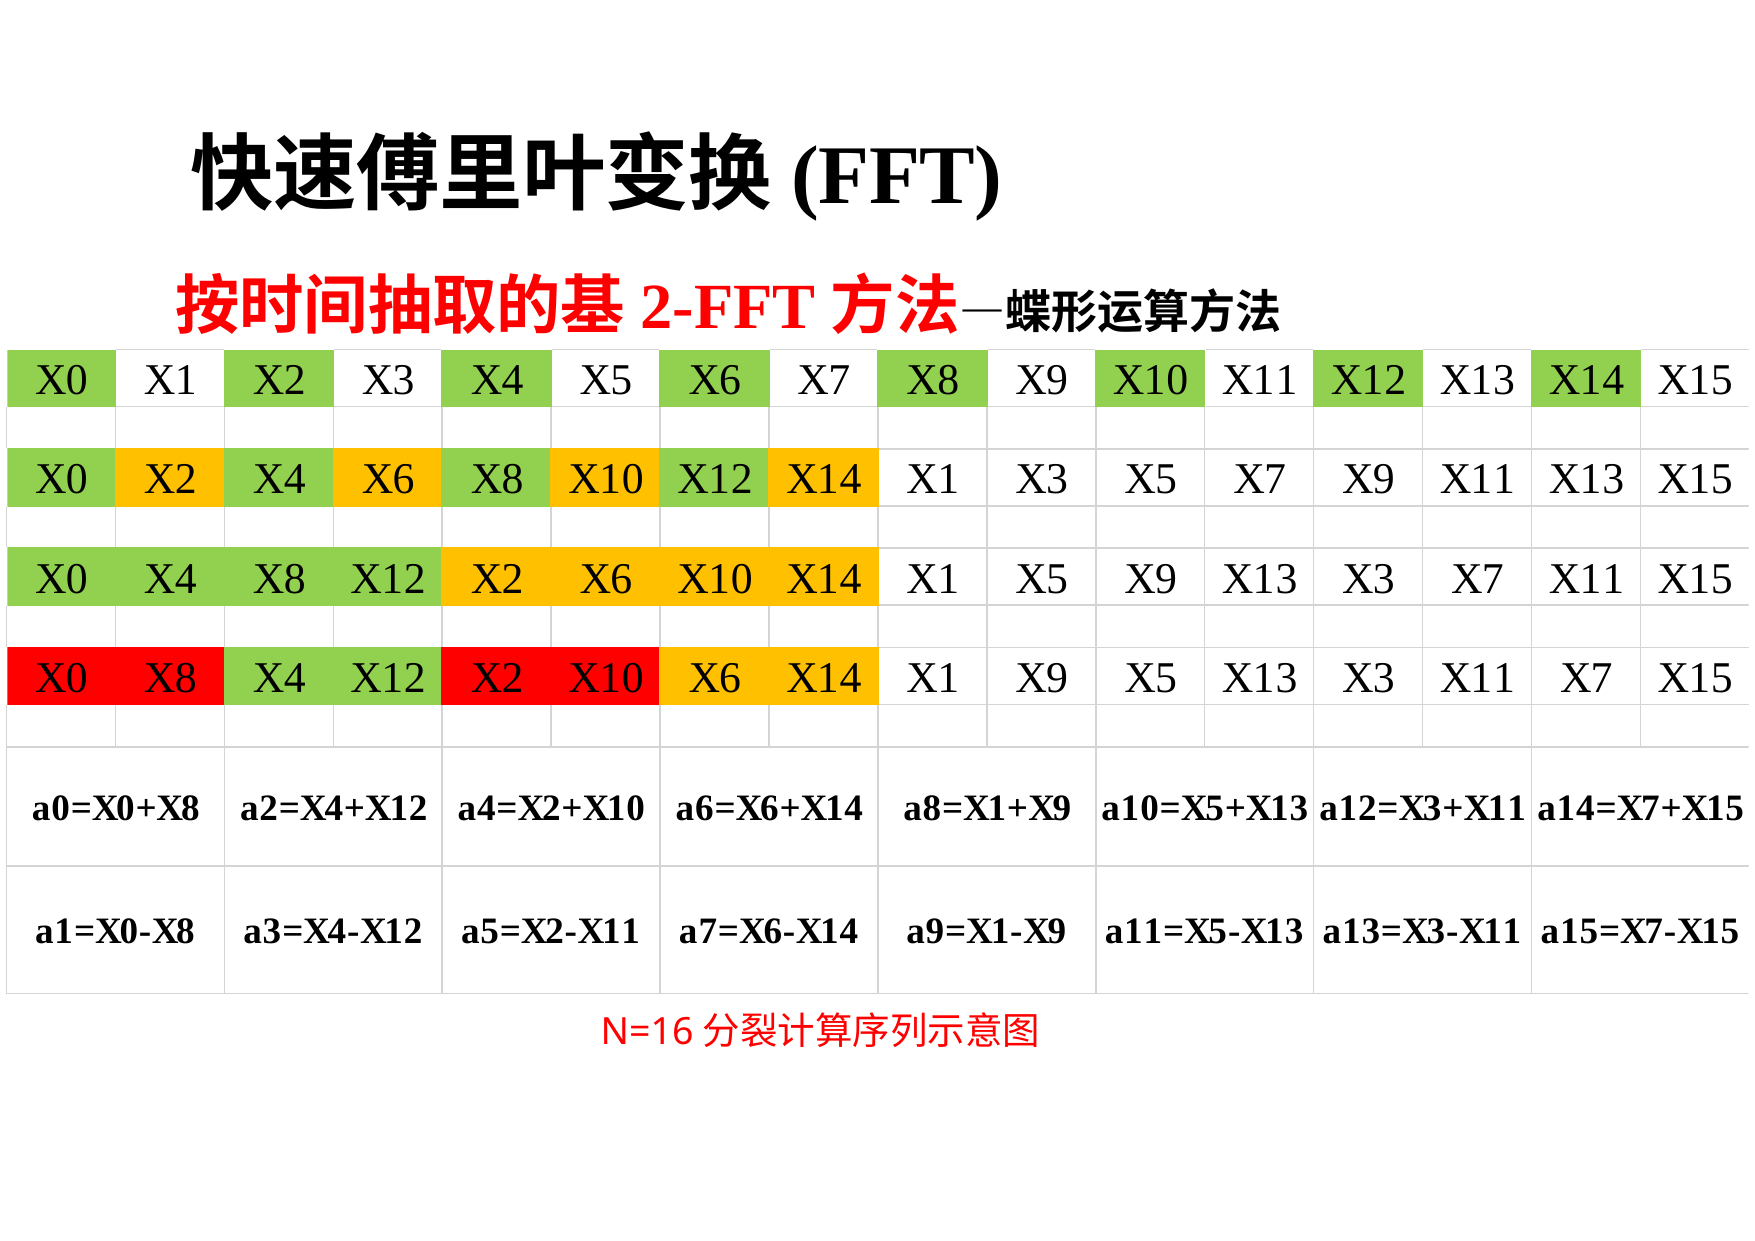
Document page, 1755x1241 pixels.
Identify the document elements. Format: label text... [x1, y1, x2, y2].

text_box 按时间抽取的基2-FFT方法—蝶形运算方法 [160, 241, 1659, 348]
text_box 快速傅里叶变换(FFT) [153, 70, 1042, 221]
text_box N=16分裂计算序列示意图 [585, 1000, 1171, 1105]
picture [5, 348, 1751, 996]
